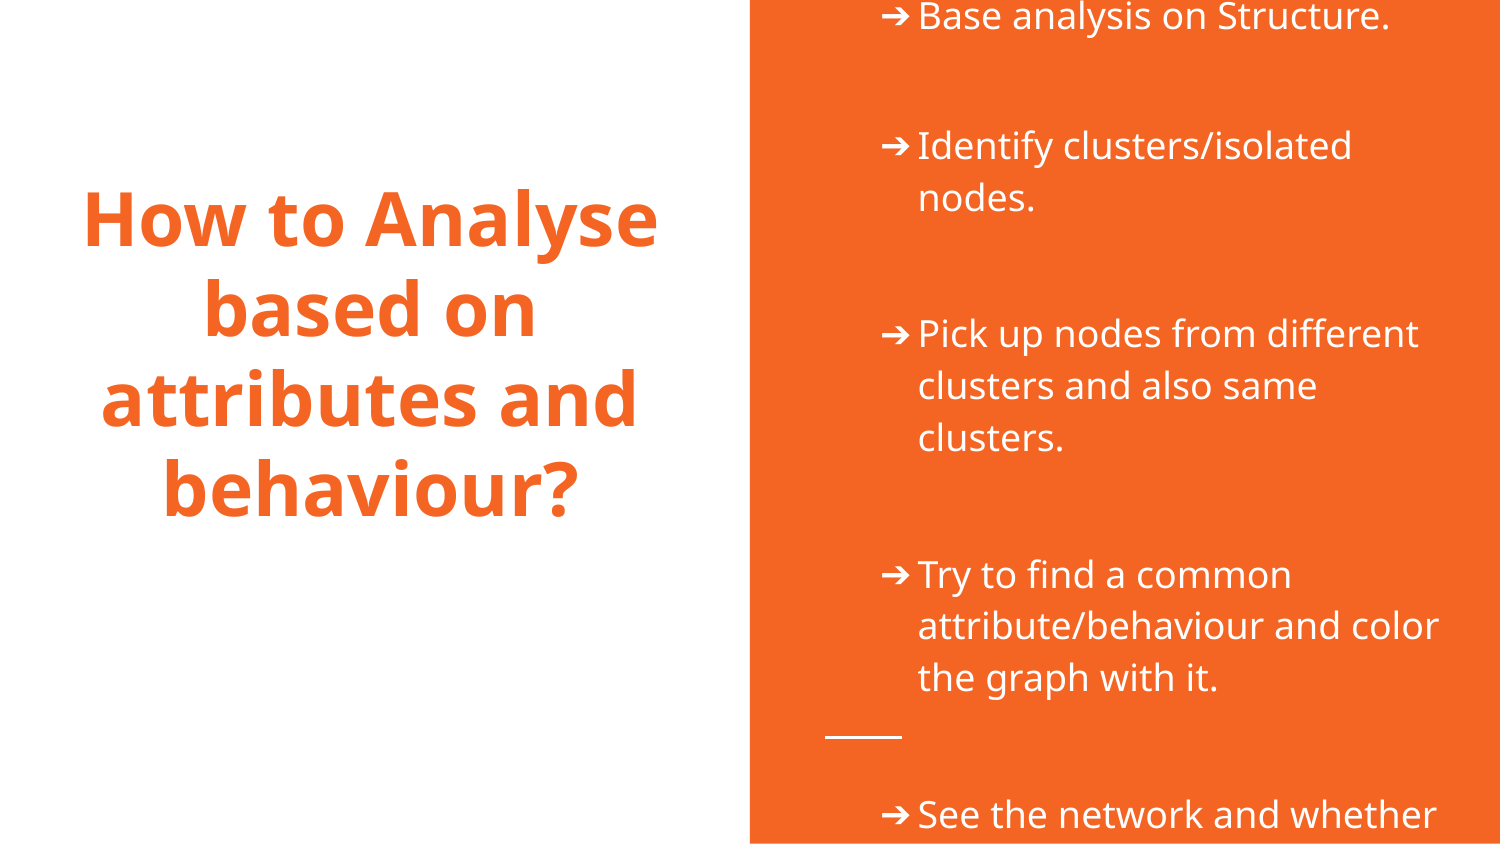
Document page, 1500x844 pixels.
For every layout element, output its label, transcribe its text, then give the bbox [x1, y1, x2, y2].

title How to Analyse based on attributes and behaviour? [38, 168, 703, 547]
list Base analysis on Structure. Identify clusters/isolated nodes. Pick up nodes from different clusters and also same clusters. Try to find a common attribute/behaviour and color the graph with it. See the network and whether it justifies the clustering/isolated nodes. [827, 159, 1458, 766]
